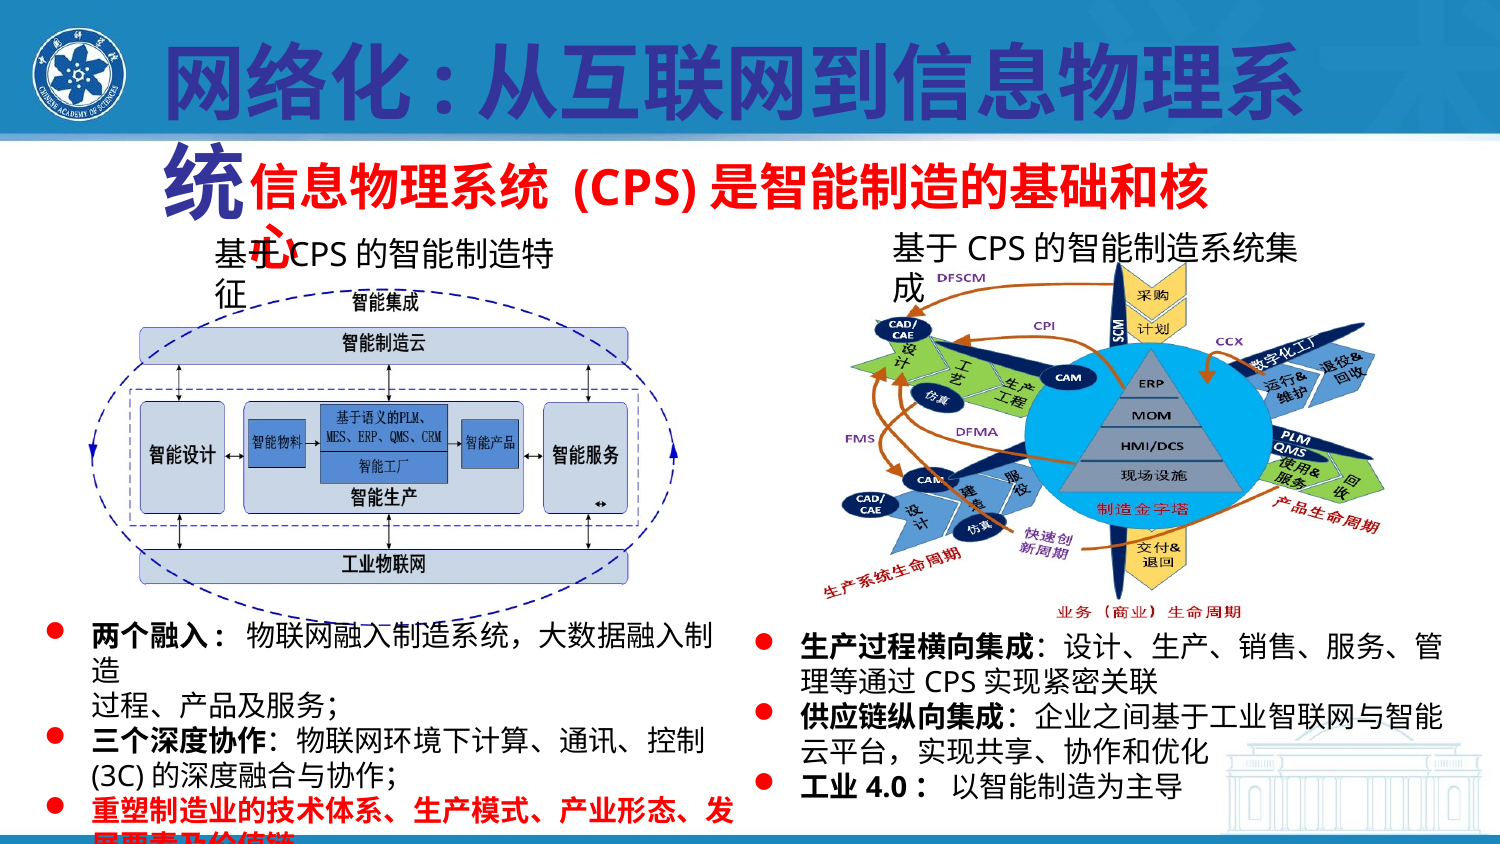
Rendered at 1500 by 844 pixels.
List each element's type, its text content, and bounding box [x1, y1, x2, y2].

text_box 信息物理系统 (CPS)是智能制造的基础和核心 [247, 153, 1253, 276]
text_box 生产过程横向集成：设计、生产、销售、服务、管 理等通过CPS实现紧密关联 供应链纵向集成：企业之间基于工业智联网与智能 云平台，实现共享、协作和优化 工业4.0： 以智能制造为主导 [751, 626, 1445, 803]
text_box 两个融入: 物联网融入制造系统，大数据融入制造 过程、产品及服务； 三个深度协作：物联网环境下计算、通讯、控制 (3C)的深度融合与协作； 重塑制造业的技术体系、生产模式、产业形态、发 展要素及价值链 [42, 615, 736, 844]
text_box 基于CPS的智能制造系统集成 [890, 225, 1323, 254]
picture [0, 0, 1500, 844]
title 网络化:从互联网到信息物理系统 [160, 28, 1376, 231]
text_box 基于CPS的智能制造特征 [212, 231, 578, 286]
